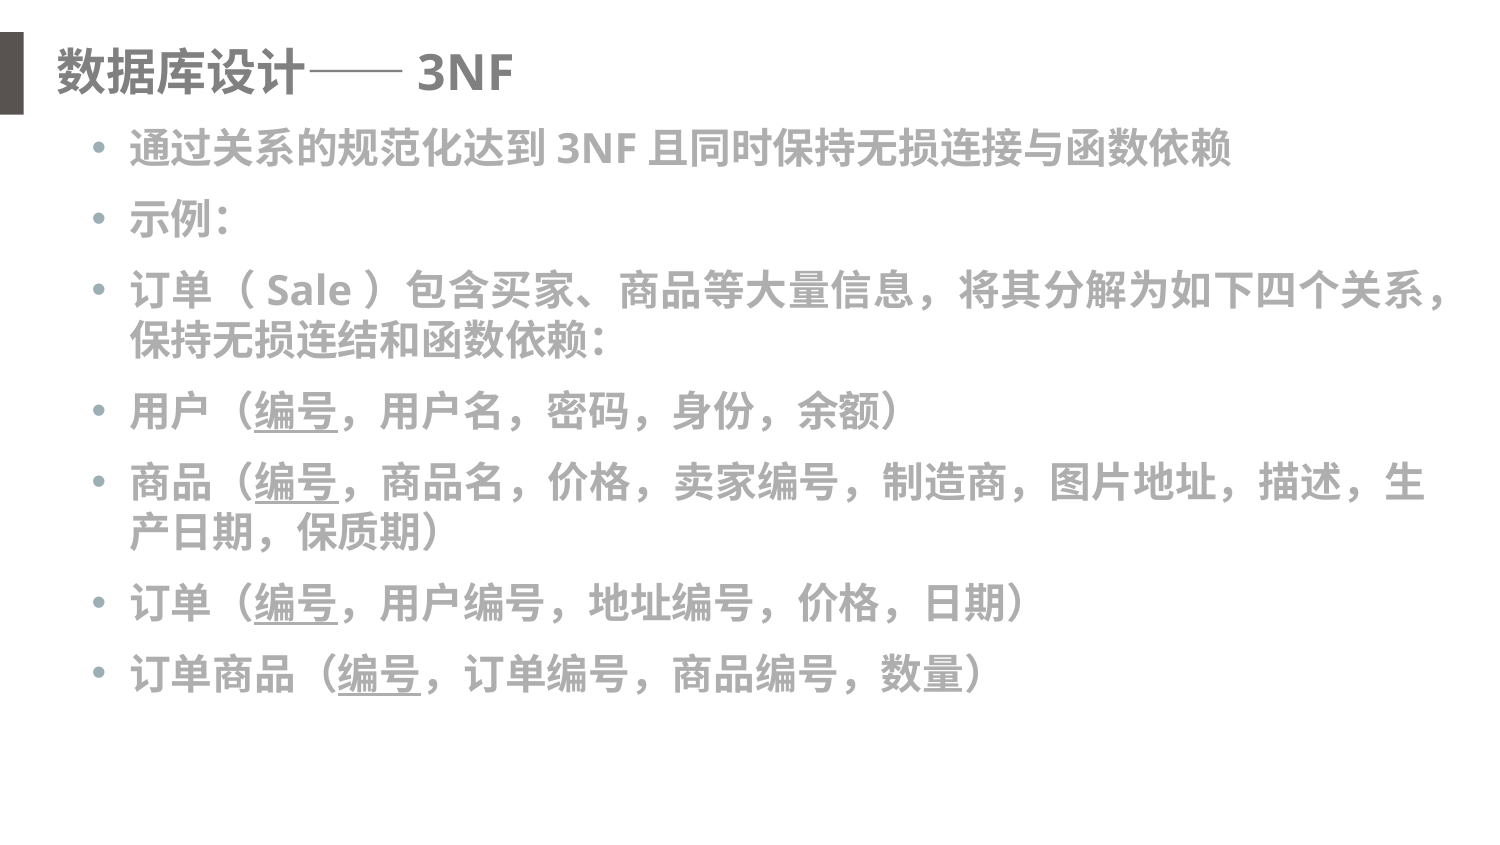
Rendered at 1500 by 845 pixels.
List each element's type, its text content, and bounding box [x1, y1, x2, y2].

text_box 数据库设计——3NF [41, 33, 644, 109]
text_box [0, 30, 26, 117]
text_box 通过关系的规范化达到3NF且同时保持无损连接与函数依赖 示例： 订单（Sale）包含买家、商品等大量信息，将其分解为如下四个关系，保持无损连结和函数依赖： 用户（编号，用户名，密码，身份，余额） 商品（编号，商品名，价格，卖家编号，制造商，图片地址，描述，生产日期，保质期） 订单（编号，用户编号，地址编号，价格，日期） 订单商品（编号，订单编号，商品编号，数量） [76, 114, 1442, 830]
